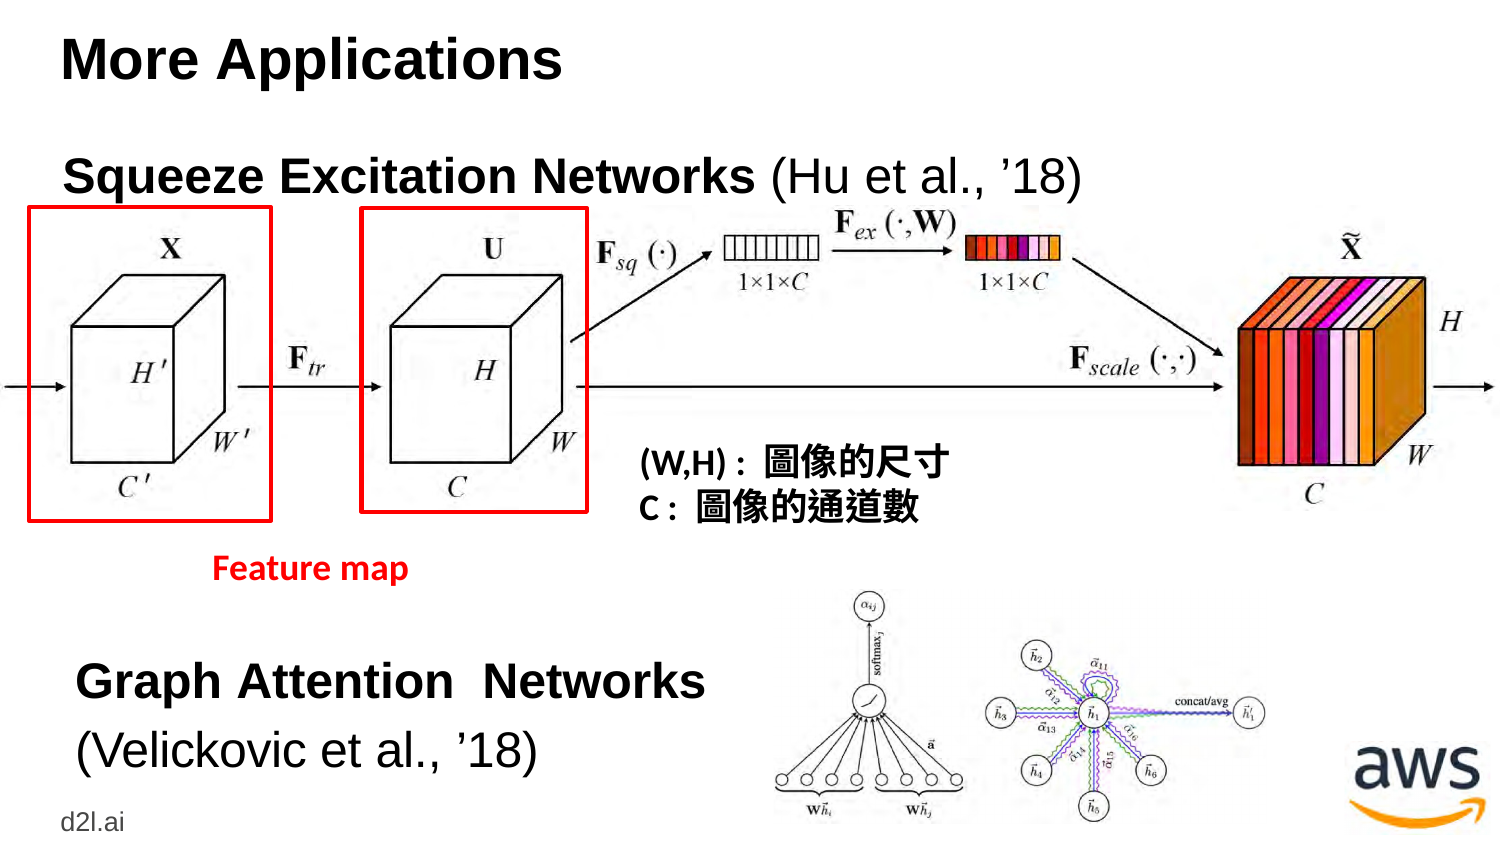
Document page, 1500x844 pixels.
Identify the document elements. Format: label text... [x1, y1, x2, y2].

text_box [359, 206, 589, 514]
text_box d2l.ai [58, 804, 128, 837]
text_box [0, 205, 27, 511]
text_box Graph Attention Networks (Velickovic et al., ’18) [72, 644, 1044, 778]
title More Applications [58, 18, 566, 162]
picture [1344, 741, 1491, 835]
text_box Feature map [197, 535, 648, 596]
text_box [27, 205, 273, 523]
text_box [773, 589, 1267, 824]
text_box (W,H) : 圖像的尺寸 C : 圖像的通道數 [624, 430, 1075, 536]
text_box Squeeze Excitation Networks (Hu et al., ’18) [60, 141, 1087, 204]
text_box [273, 205, 1500, 511]
